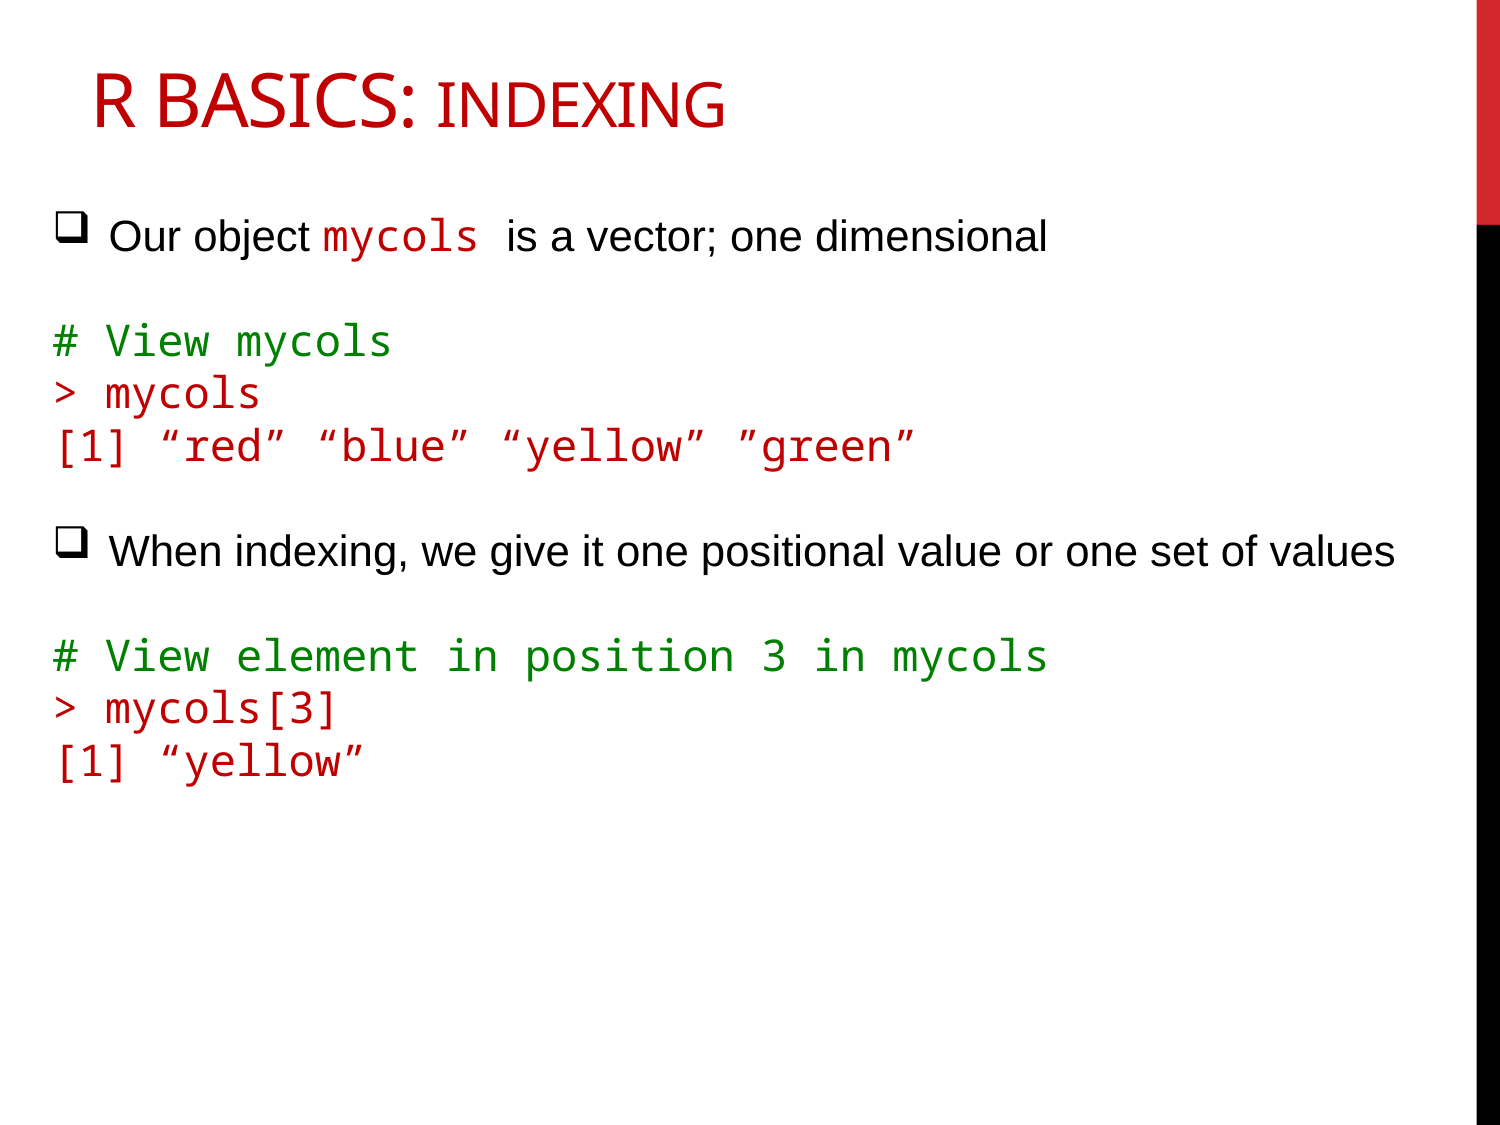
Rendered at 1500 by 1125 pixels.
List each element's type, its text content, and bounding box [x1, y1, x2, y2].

title R basics: indexing [75, 25, 1325, 150]
text_box Our object mycols is a vector; one dimensional # View mycols > mycols [1] “red” “blue” “yellow” ”green” When indexing, we give it one positional value or one set of values # View element in position 3 in mycols > mycols[3] [1] “yellow” [37, 199, 1425, 950]
